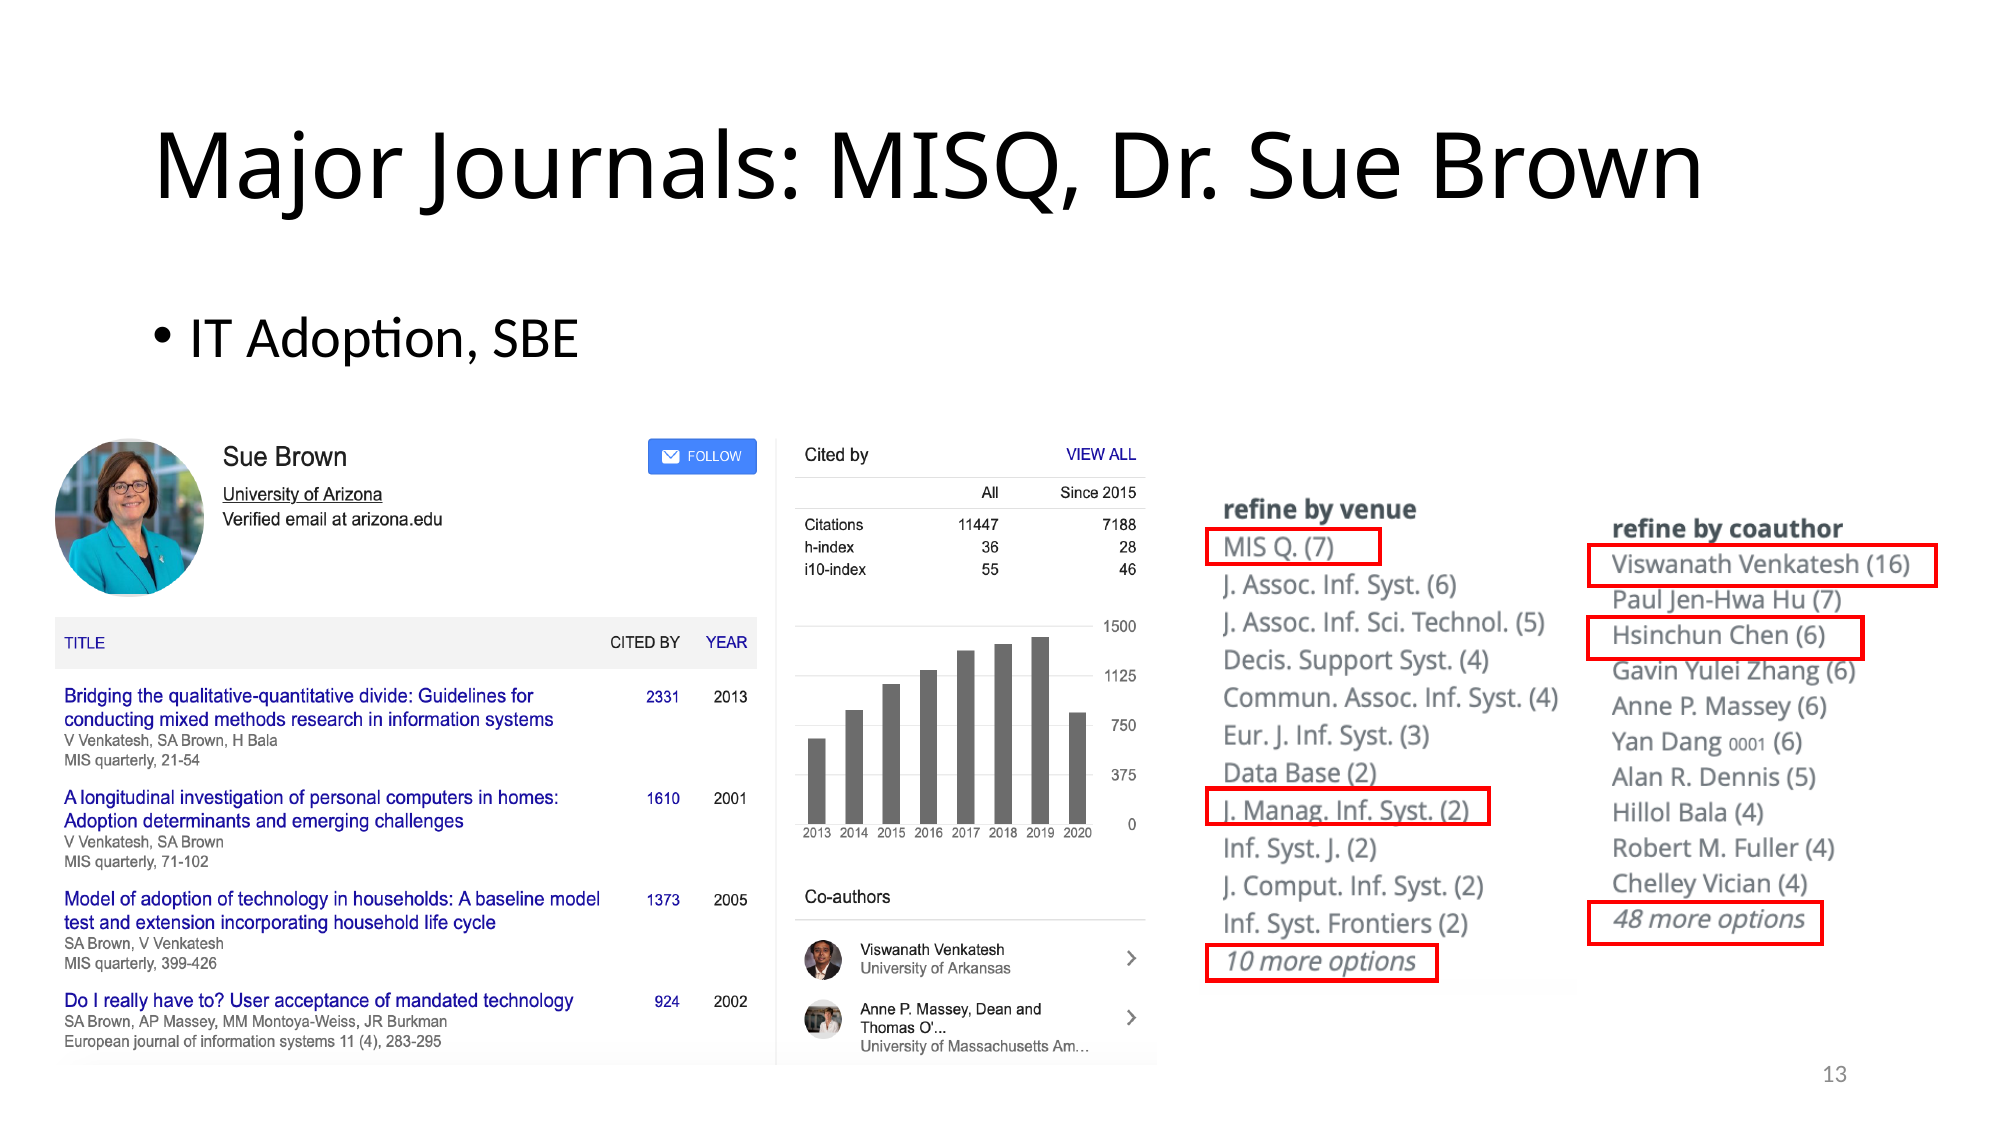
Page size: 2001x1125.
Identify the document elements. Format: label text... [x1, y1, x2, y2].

picture [43, 421, 1157, 1066]
slide_number 13 [1412, 1042, 1863, 1103]
picture [1588, 500, 1937, 955]
title Major Journals: MISQ, Dr. Sue Brown [137, 59, 1863, 278]
picture [1199, 470, 1577, 995]
list IT Adoption, SBE [137, 299, 1251, 905]
